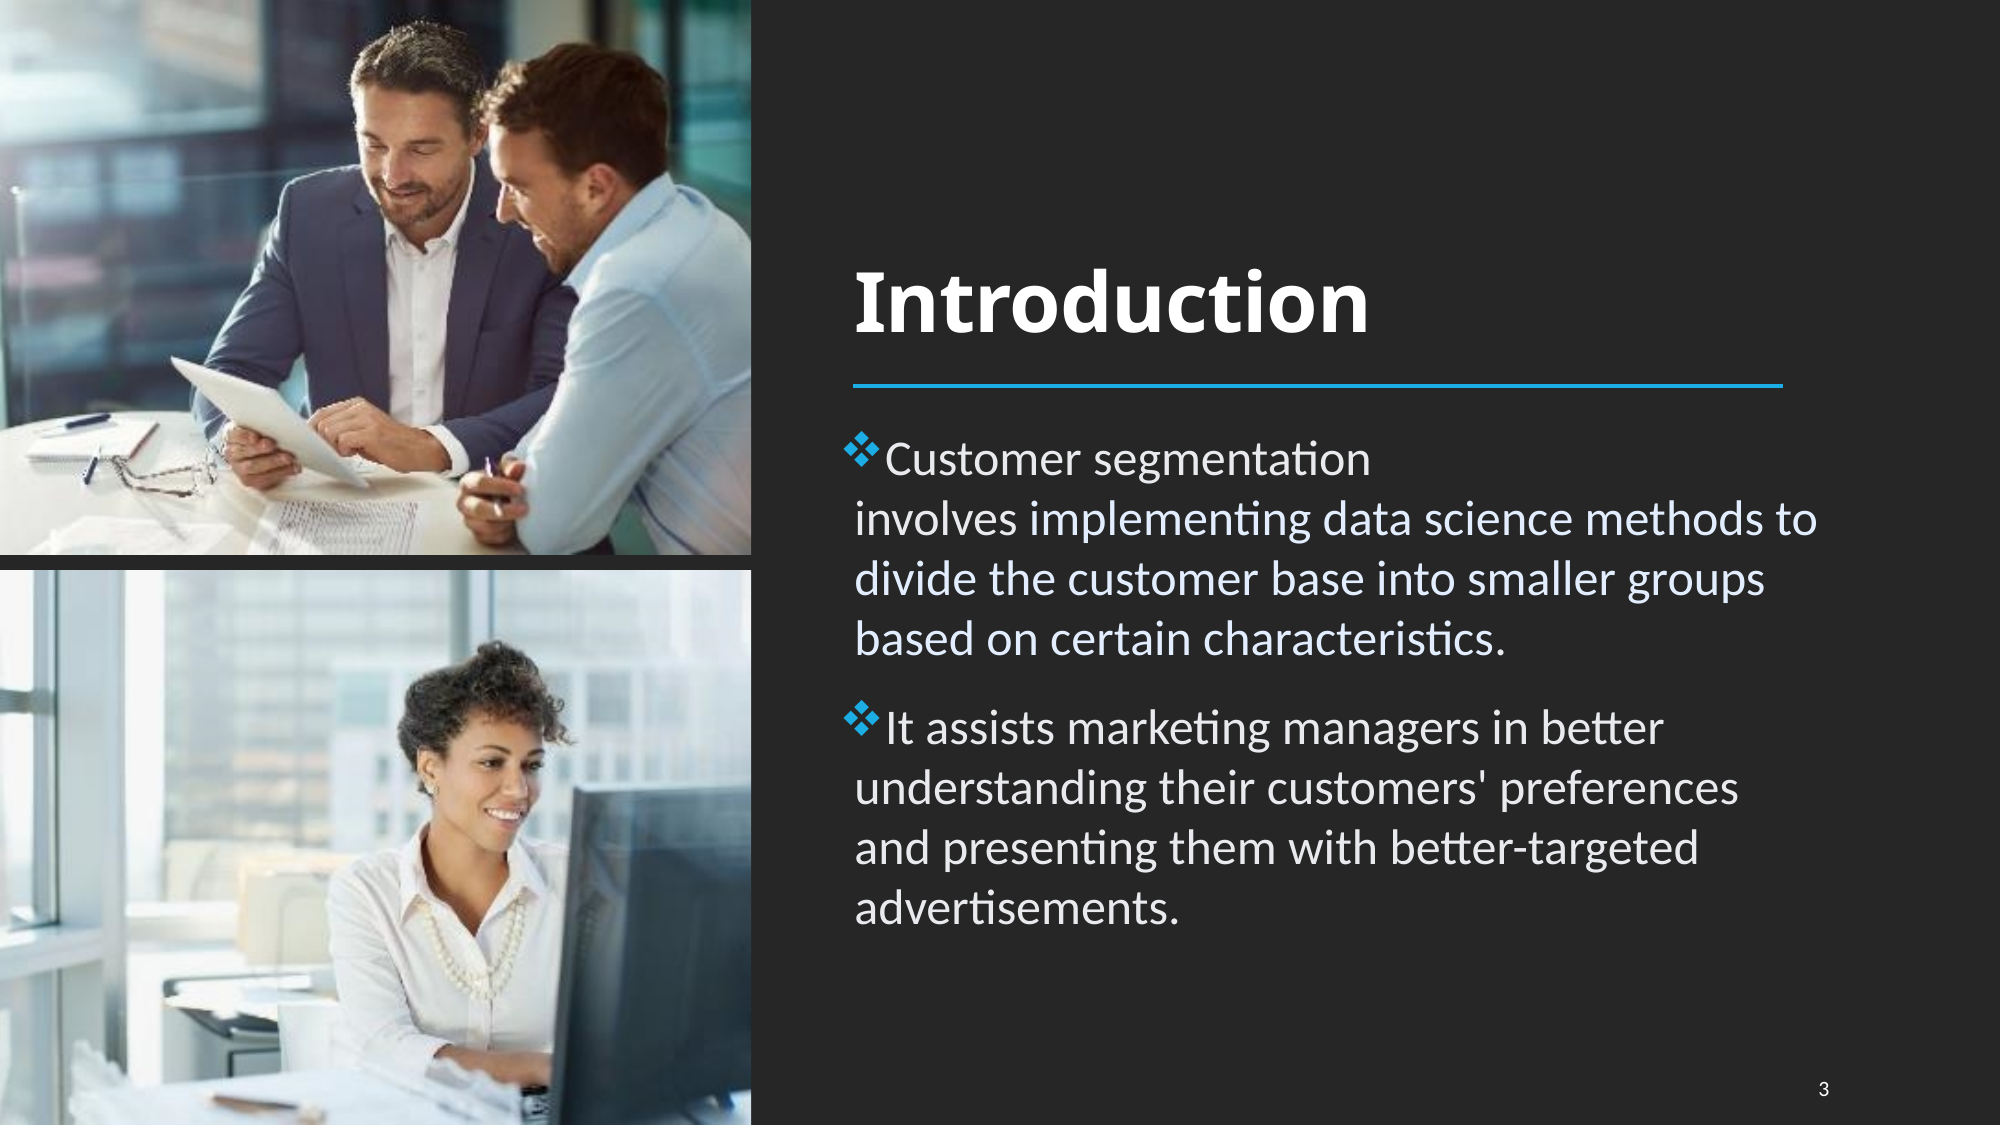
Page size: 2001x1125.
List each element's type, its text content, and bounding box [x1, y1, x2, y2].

slide_number 3 [1803, 1057, 1932, 1118]
text_box [0, 0, 2000, 1125]
list Customer segmentation involves implementing data science methods to divide the customer base into smaller groups based on certain characteristics. It assists marketing managers in better understanding their customers' preferences and presenting them with better-targeted advertisements. [839, 417, 1820, 966]
picture [0, 0, 752, 556]
title Introduction [839, 322, 1820, 359]
title Introduction [839, 84, 1820, 308]
picture [0, 569, 752, 1125]
